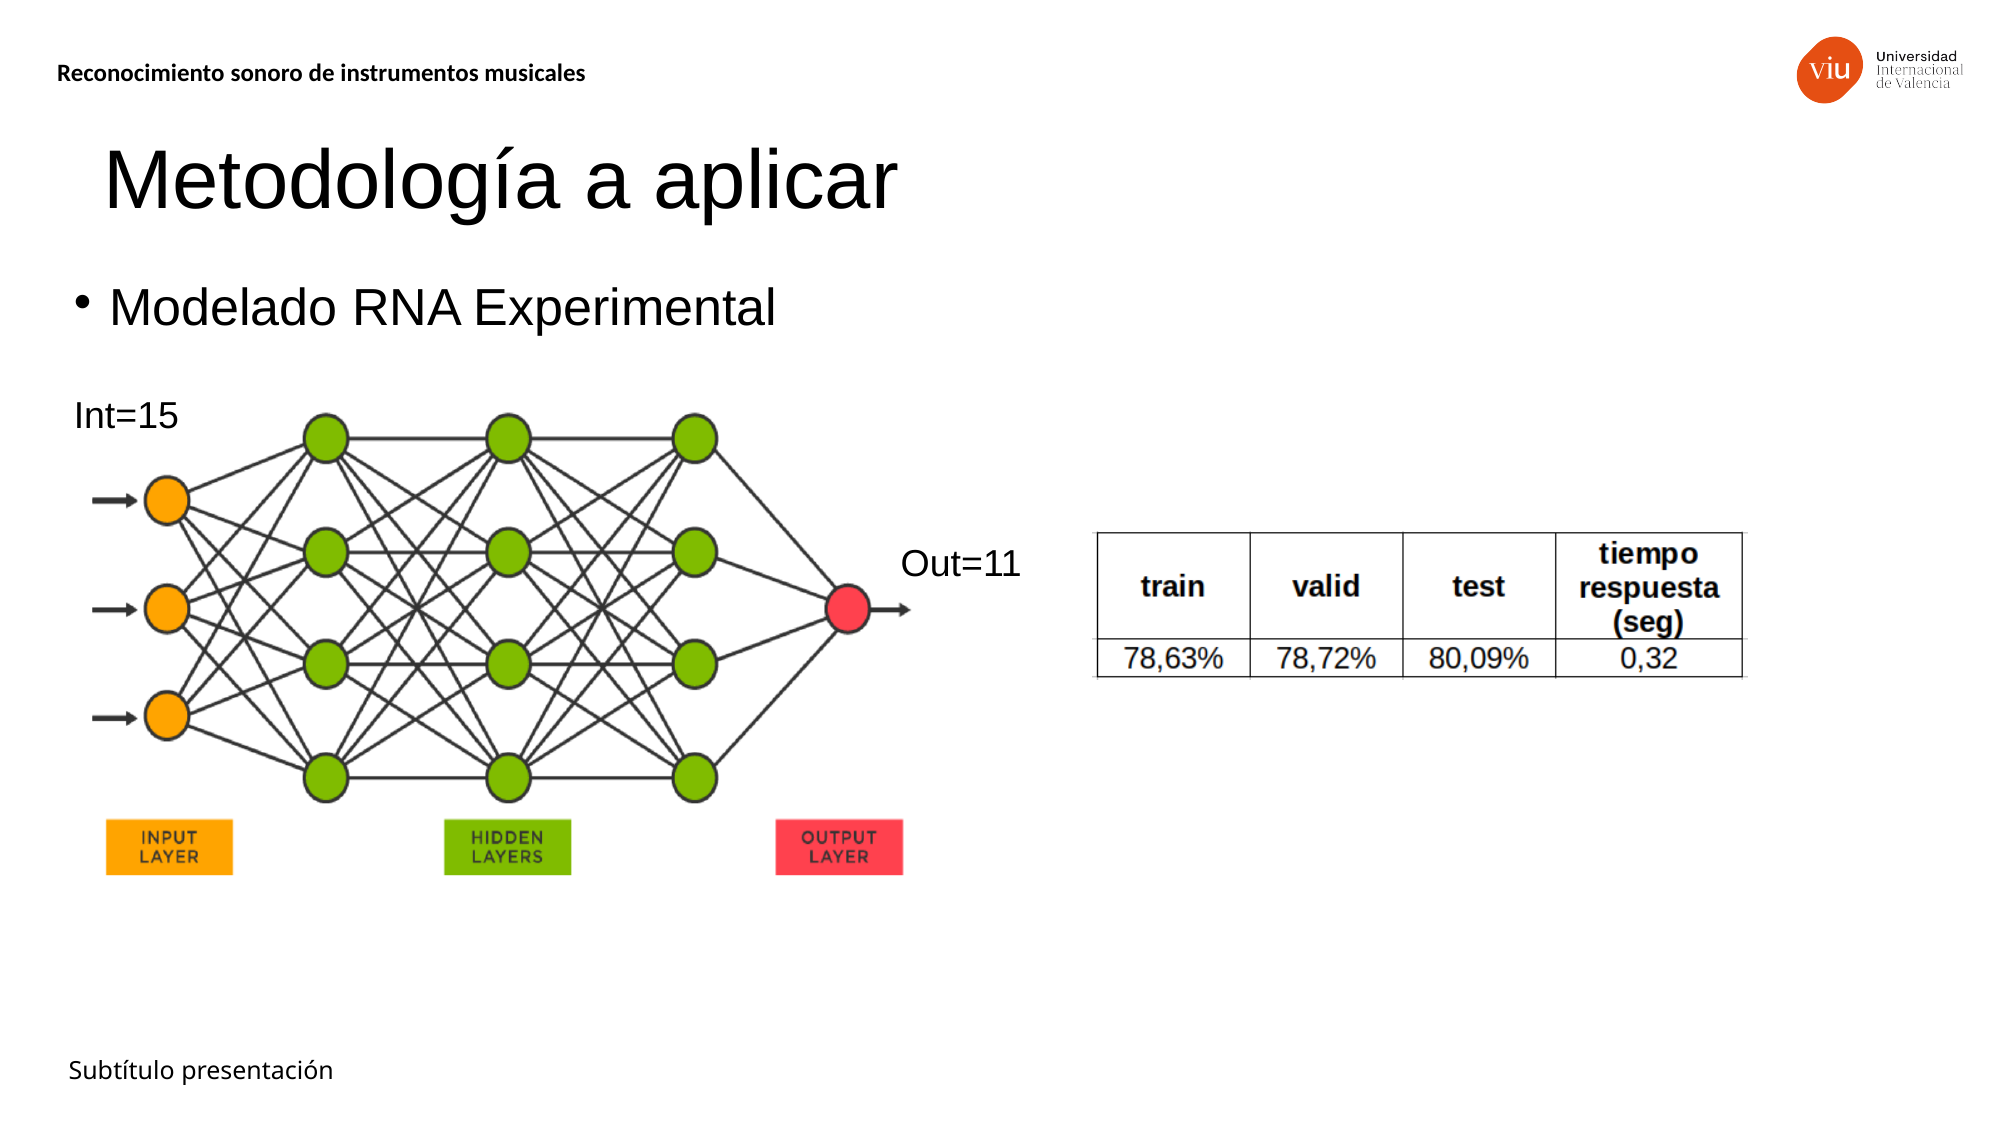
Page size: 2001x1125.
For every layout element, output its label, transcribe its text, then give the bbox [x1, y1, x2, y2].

text_box Reconocimiento sonoro de instrumentos musicales [42, 50, 725, 97]
picture [59, 367, 946, 916]
picture [1092, 531, 1748, 680]
picture [1781, 20, 1979, 120]
text_box Out=11 [951, 531, 1063, 631]
text_box Metodología a aplicar [88, 118, 1624, 226]
text_box Modelado RNA Experimental [58, 265, 1949, 339]
